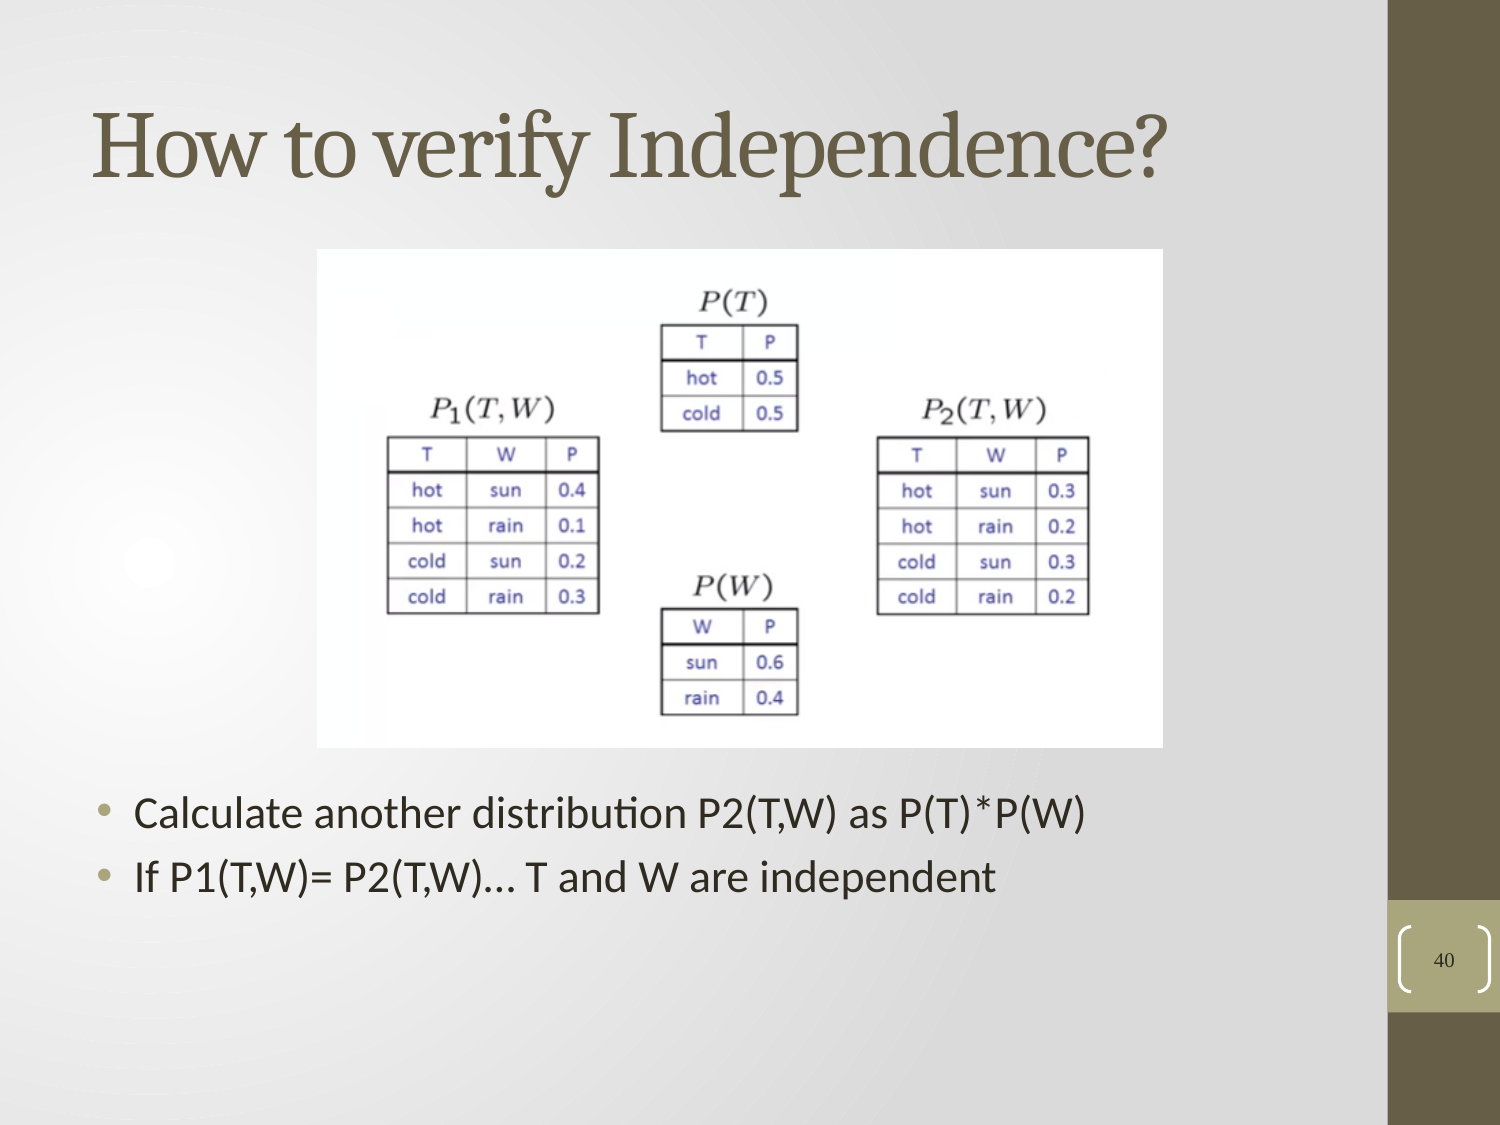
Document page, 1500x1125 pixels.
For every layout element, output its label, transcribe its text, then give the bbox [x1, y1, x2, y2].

picture [316, 249, 1163, 749]
title How to verify Independence? [75, 45, 1325, 233]
slide_number 40 [1397, 925, 1492, 994]
list Calculate another distribution P2(T,W) as P(T)*P(W) If P1(T,W)= P2(T,W)… T and W are independent [62, 774, 1413, 1050]
